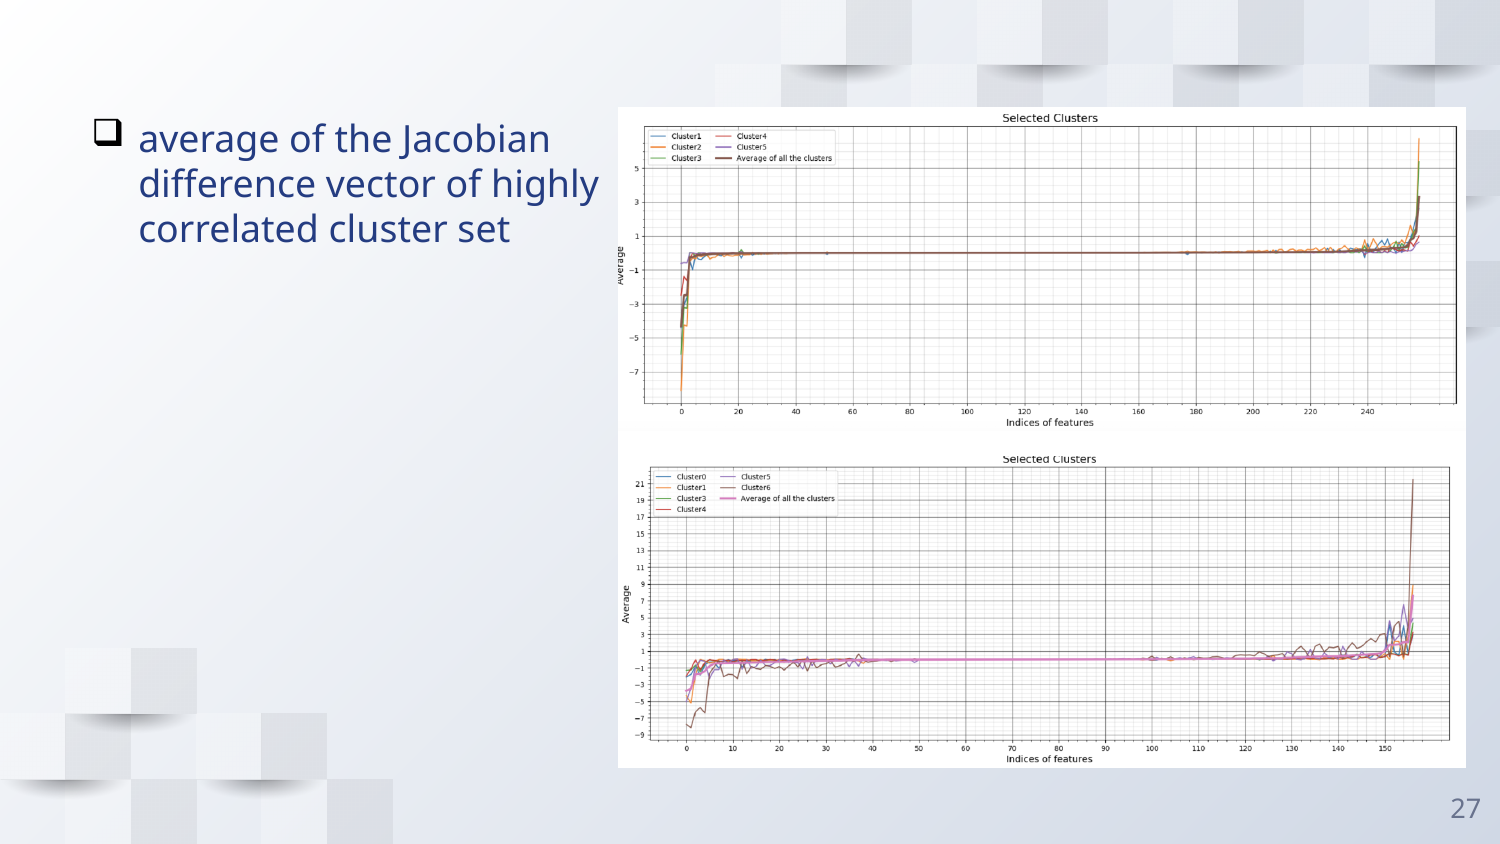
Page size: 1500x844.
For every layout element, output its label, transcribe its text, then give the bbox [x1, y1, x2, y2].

picture [617, 0, 1500, 768]
slide_number 27 [1431, 776, 1500, 844]
text_box average of the Jacobian difference vector of highly correlated cluster set [76, 107, 615, 473]
picture [0, 648, 393, 844]
